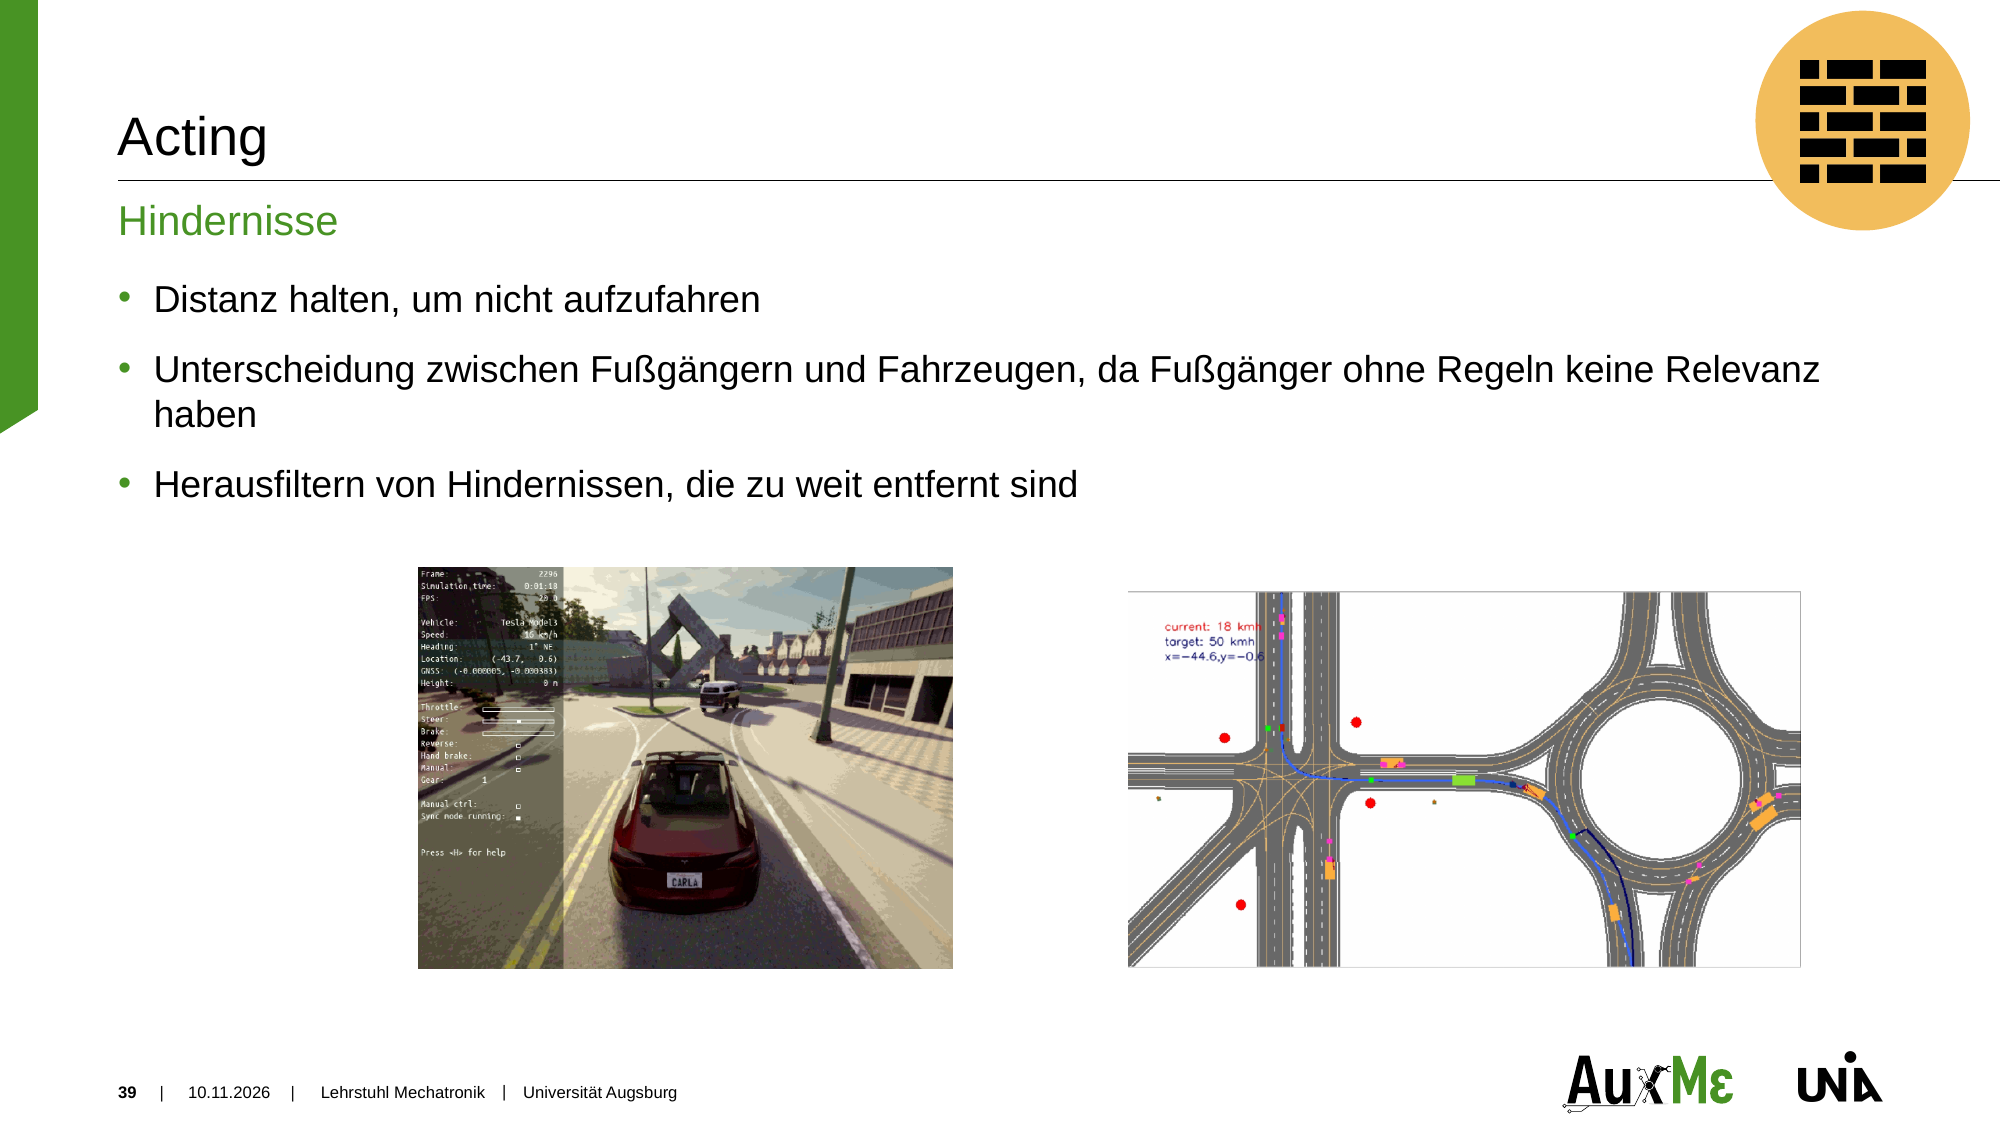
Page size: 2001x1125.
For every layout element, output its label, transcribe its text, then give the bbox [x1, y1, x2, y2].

picture [1800, 60, 1926, 184]
title Acting [117, 0, 1882, 167]
footer Lehrstuhl Mechatronik Universität Augsburg [301, 1066, 1490, 1102]
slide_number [188, 1066, 285, 1102]
picture [418, 567, 953, 969]
text_box [1764, 11, 1972, 232]
slide_number 39 [118, 1066, 171, 1102]
picture [1128, 591, 1801, 968]
subtitle Hindernisse [117, 193, 1882, 254]
list Distanz halten, um nicht aufzufahren Unterscheidung zwischen Fußgängern und Fahrzeugen, da Fußgänger ohne Regeln keine Relevanz haben Herausfiltern von Hindernissen, die zu weit entfernt sind [118, 274, 1883, 1037]
picture [1798, 1051, 1883, 1102]
